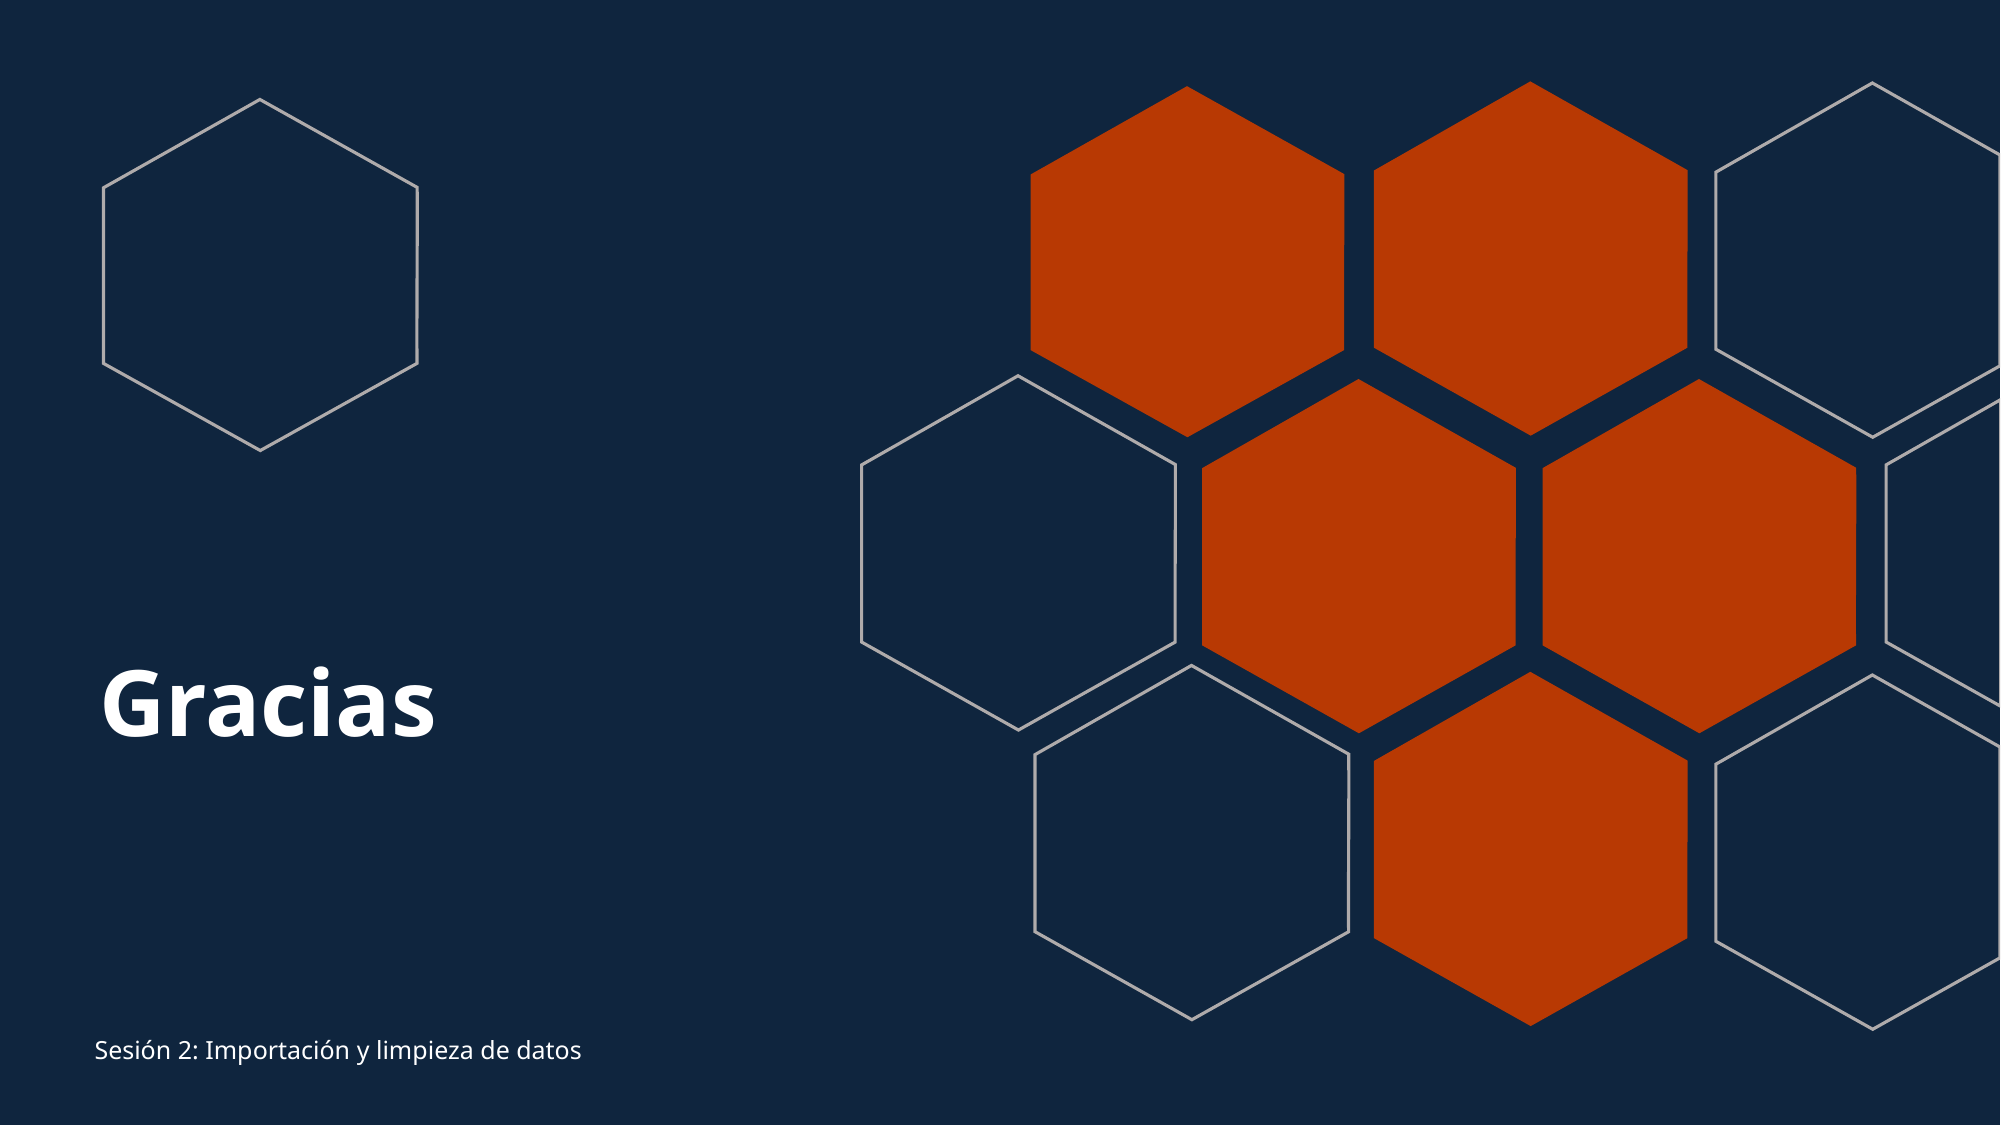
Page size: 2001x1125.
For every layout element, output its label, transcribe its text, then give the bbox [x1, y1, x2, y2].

title Gracias [84, 563, 782, 849]
footer Sesión 2: Importación y limpieza de datos [79, 1020, 755, 1080]
